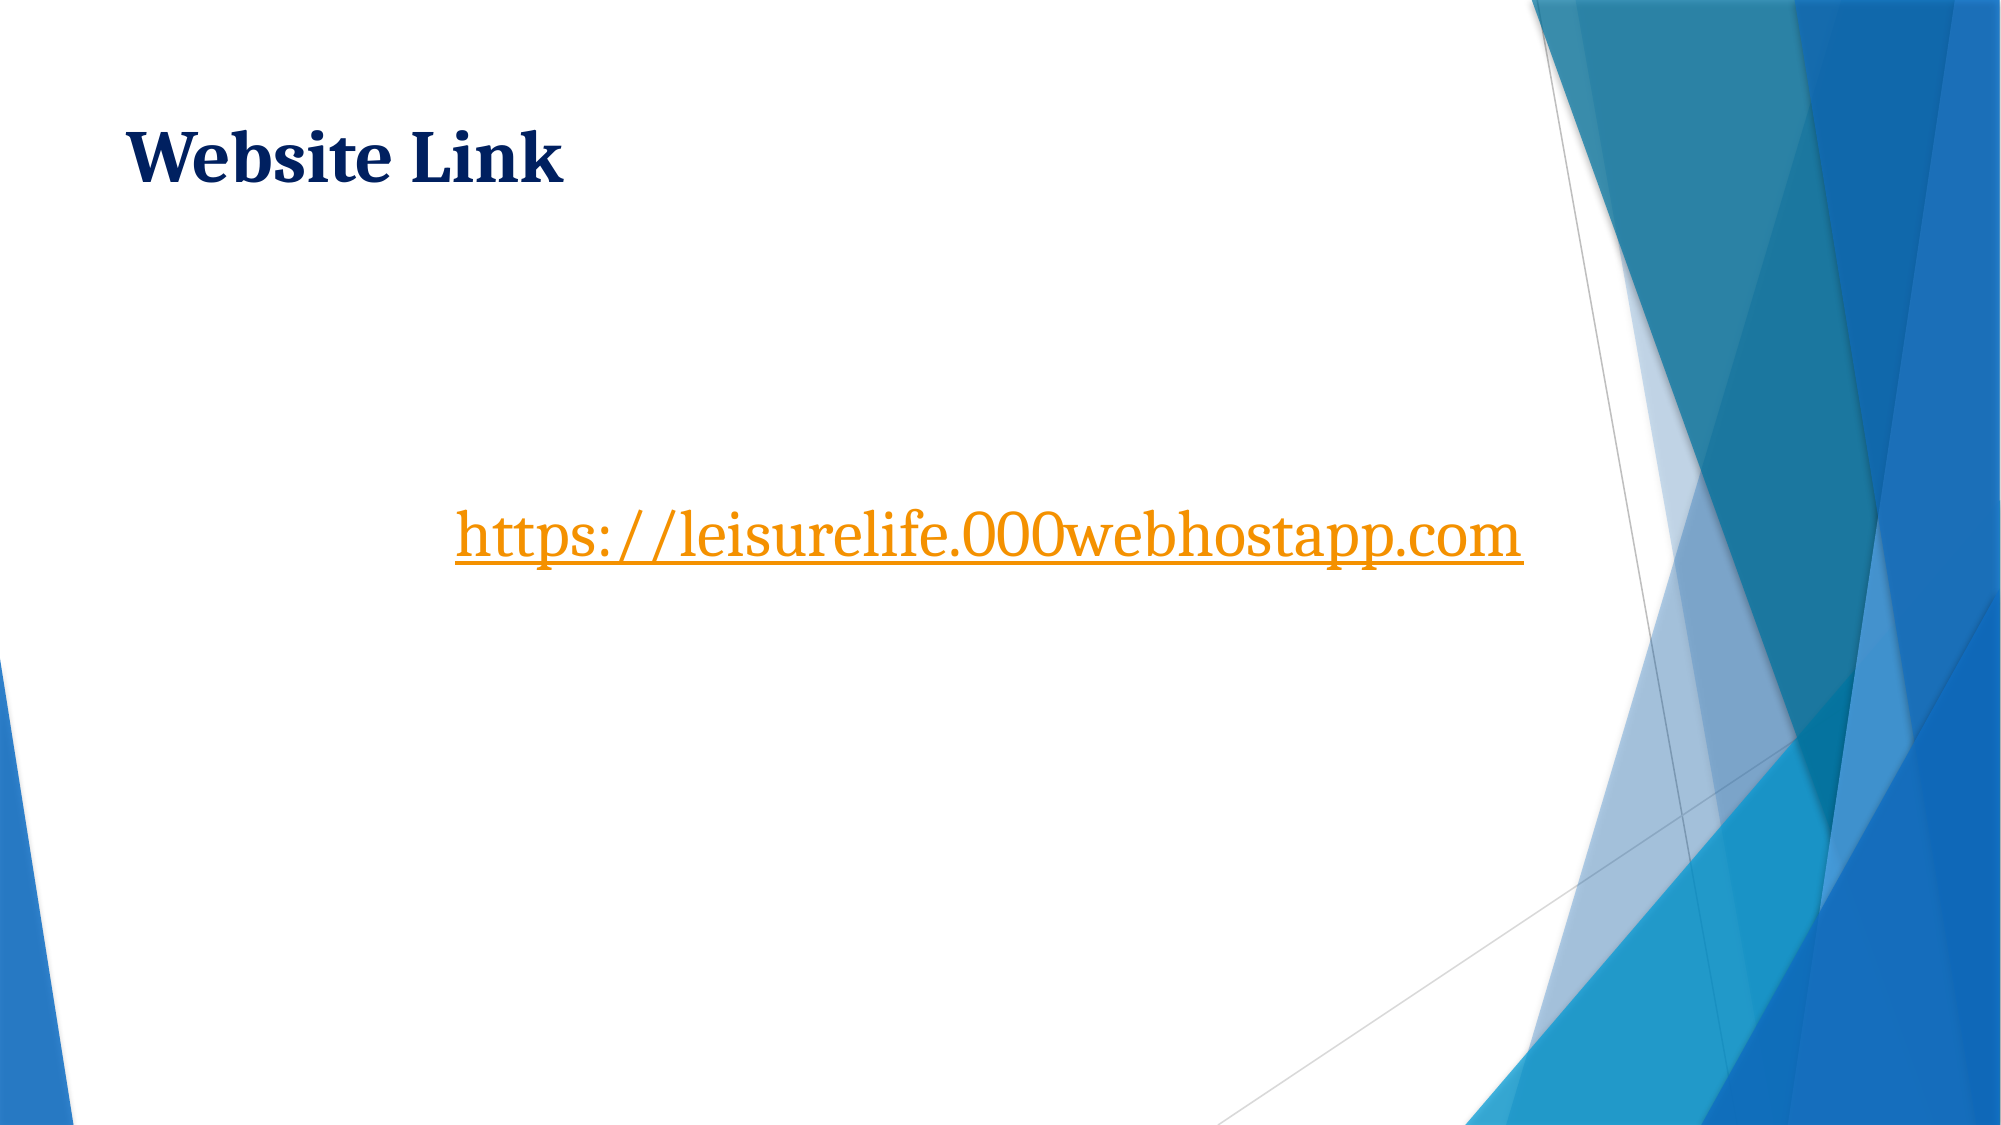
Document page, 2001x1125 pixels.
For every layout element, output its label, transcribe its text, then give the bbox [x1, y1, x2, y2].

title Website Link [111, 99, 1522, 317]
list https://leisurelife.000webhostapp.com [284, 285, 1695, 922]
